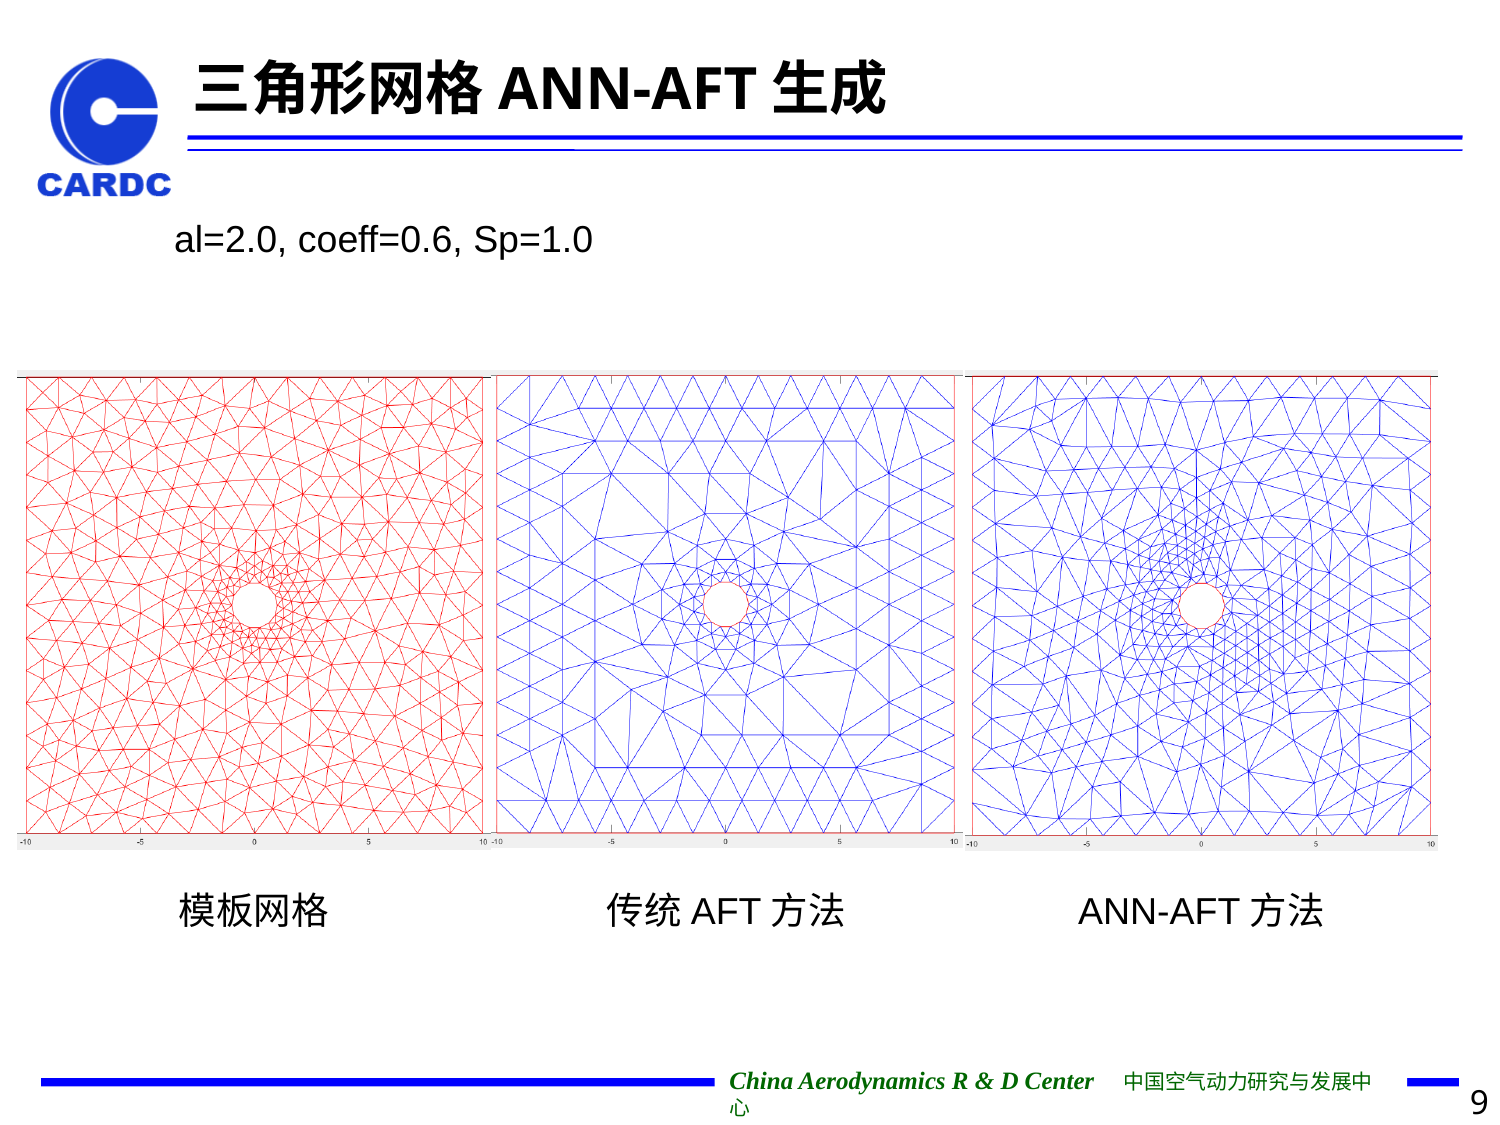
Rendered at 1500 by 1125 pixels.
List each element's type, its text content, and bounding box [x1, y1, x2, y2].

text_box al=2.0, coeff=0.6, Sp=1.0 [159, 208, 609, 268]
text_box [17, 370, 1438, 941]
text_box 9 [1412, 1074, 1500, 1125]
picture [27, 54, 178, 206]
text_box 三角形网格ANN-AFT生成 [178, 43, 904, 129]
